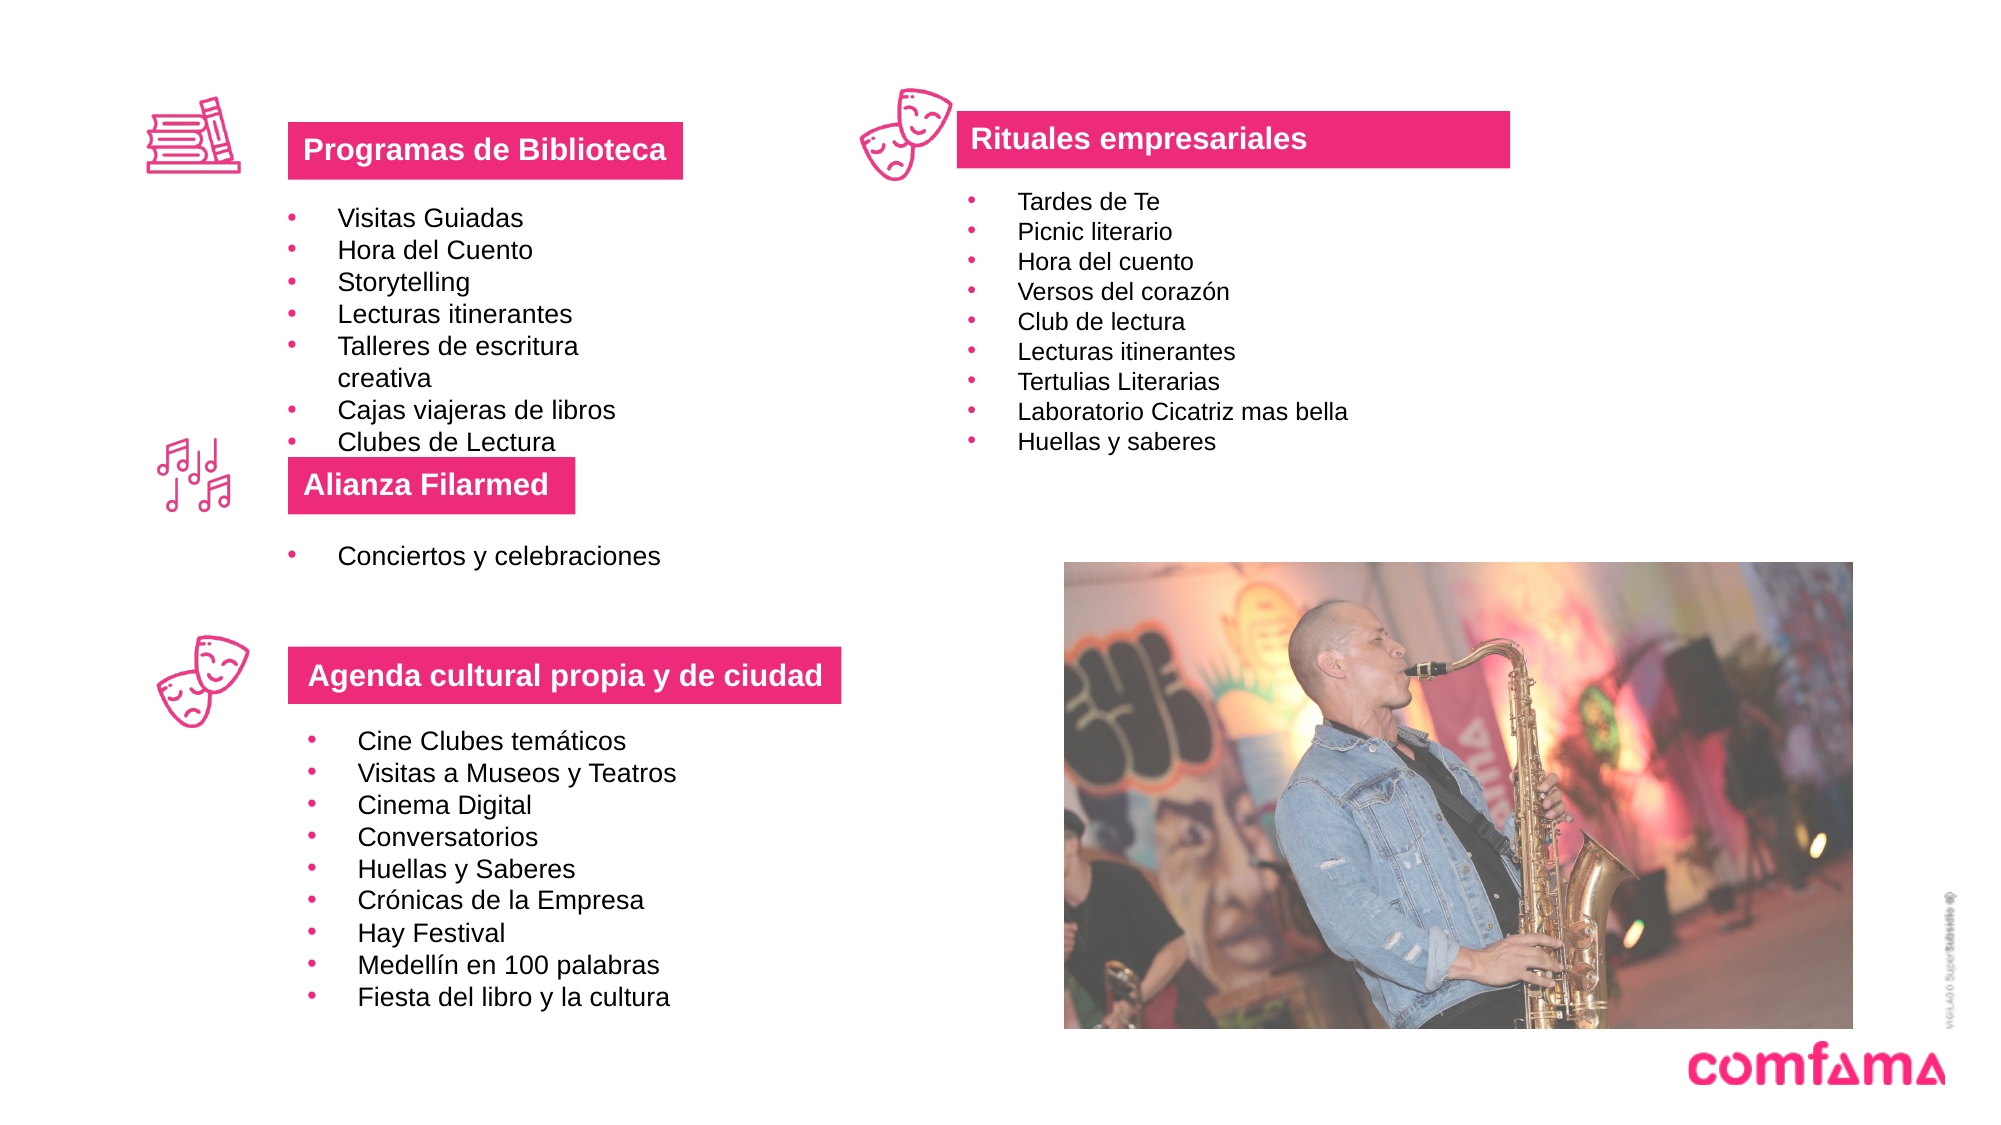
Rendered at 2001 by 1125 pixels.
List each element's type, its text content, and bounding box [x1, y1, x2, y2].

picture [1064, 562, 1853, 1029]
text_box [956, 164, 1511, 169]
picture [859, 88, 953, 181]
picture [1944, 892, 1957, 1029]
text_box Visitas Guiadas Hora del Cuento Storytelling Lecturas itinerantes Talleres de escritura creativa Cajas viajeras de libros Clubes de Lectura [272, 193, 696, 465]
text_box [287, 121, 684, 181]
picture [146, 96, 241, 174]
text_box Tardes de Te Picnic literario Hora del cuento Versos del corazón Club de lectura Lecturas itinerantes Tertulias Literarias Laboratorio Cicatriz mas bella Huellas y saberes [952, 178, 1554, 463]
picture [154, 435, 233, 515]
picture [156, 635, 250, 729]
text_box Cine Clubes temáticos Visitas a Museos y Teatros Cinema Digital Conversatorios Huellas y Saberes Crónicas de la Empresa Hay Festival Medellín en 100 palabras Fiesta del libro y la cultura [292, 715, 716, 1019]
text_box Conciertos y celebraciones [272, 531, 702, 579]
text_box [287, 646, 842, 705]
text_box [287, 456, 576, 515]
text_box Programas de Biblioteca [288, 122, 683, 175]
text_box Alianza Filarmed [288, 457, 576, 510]
text_box Agenda cultural propia y de ciudad [292, 647, 897, 700]
picture [1688, 1041, 1945, 1085]
text_box Rituales empresariales [955, 111, 1560, 164]
